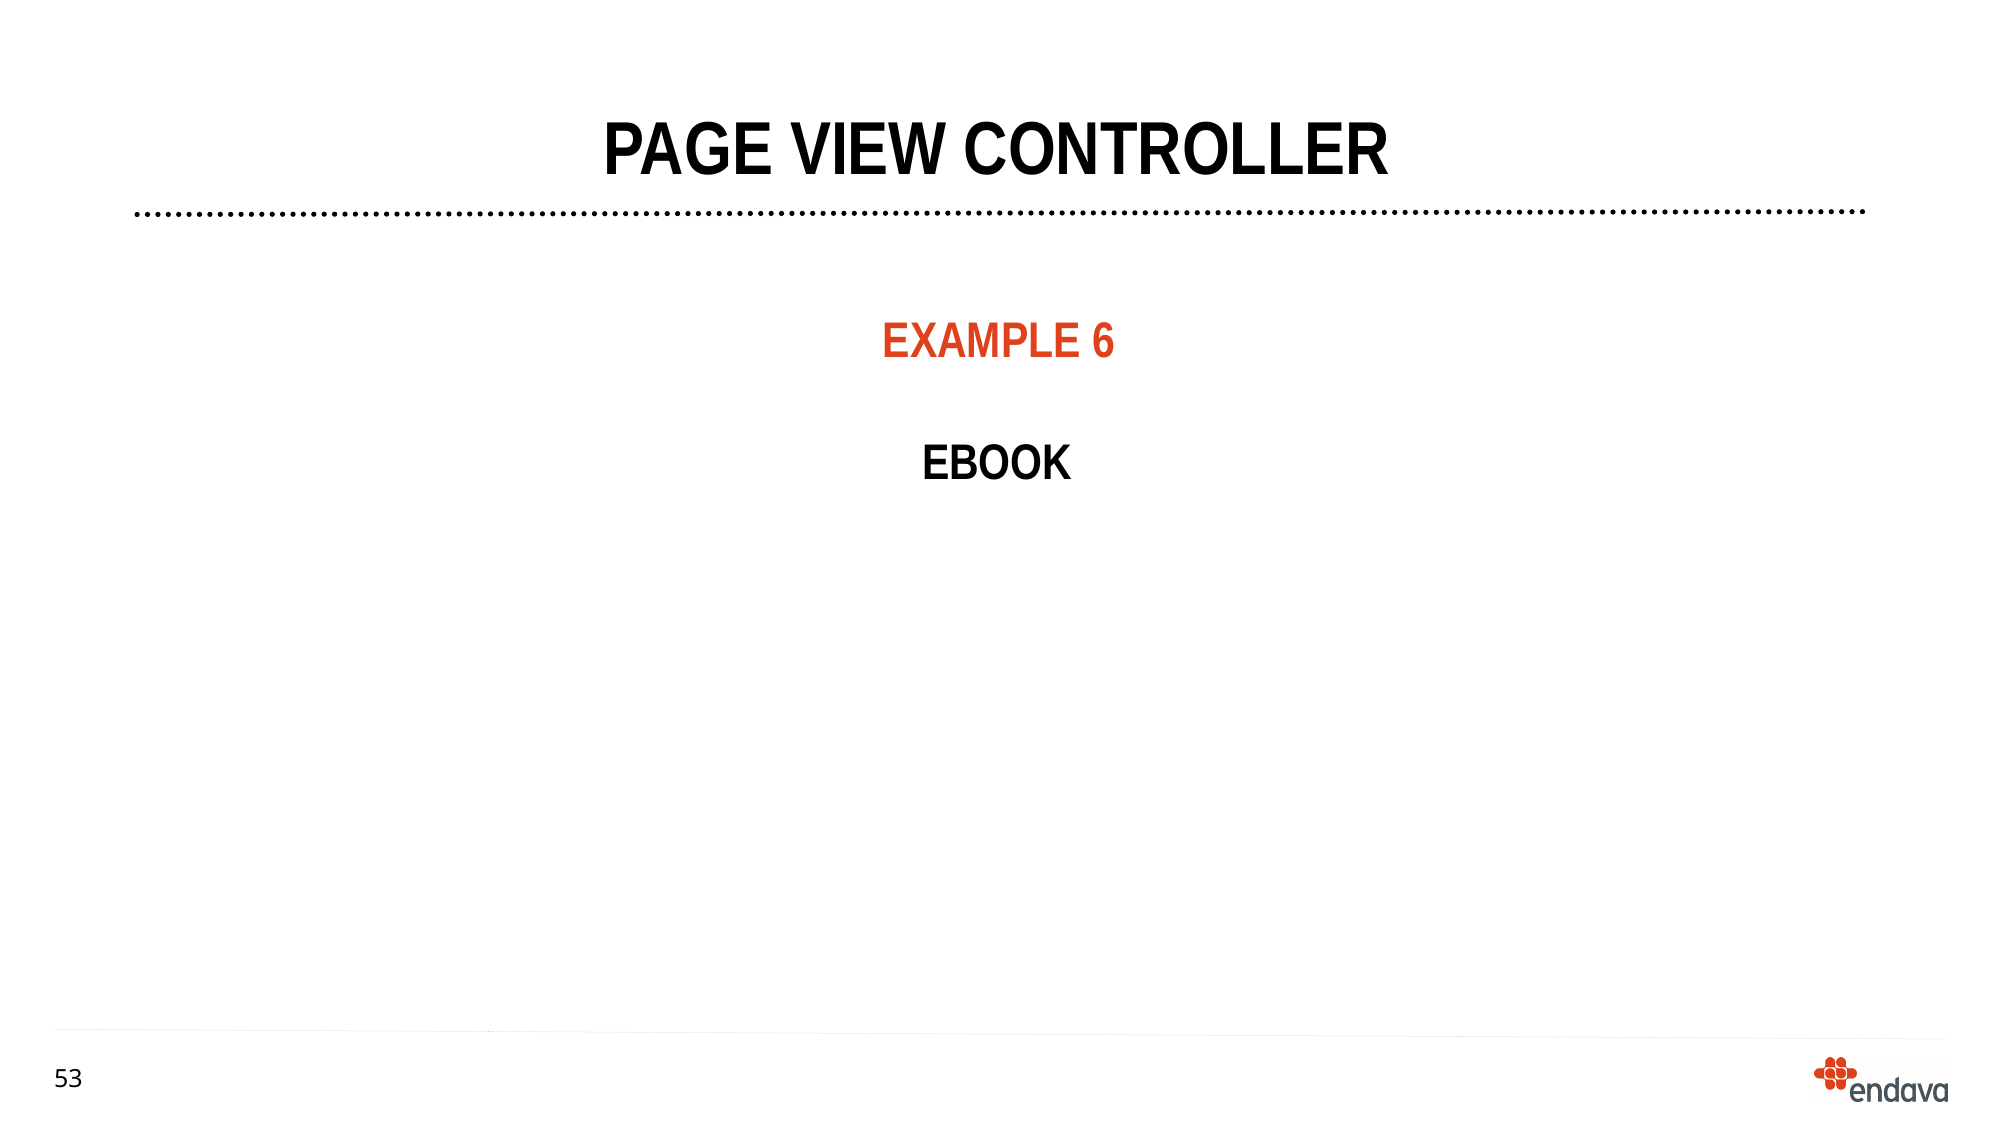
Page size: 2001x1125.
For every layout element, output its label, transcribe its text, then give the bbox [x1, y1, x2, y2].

title page VIEW CONTROLLER [198, 26, 1812, 195]
list ebook [198, 428, 1812, 499]
list EXAMPLE 6 [199, 306, 1813, 376]
picture [1814, 1057, 1948, 1102]
